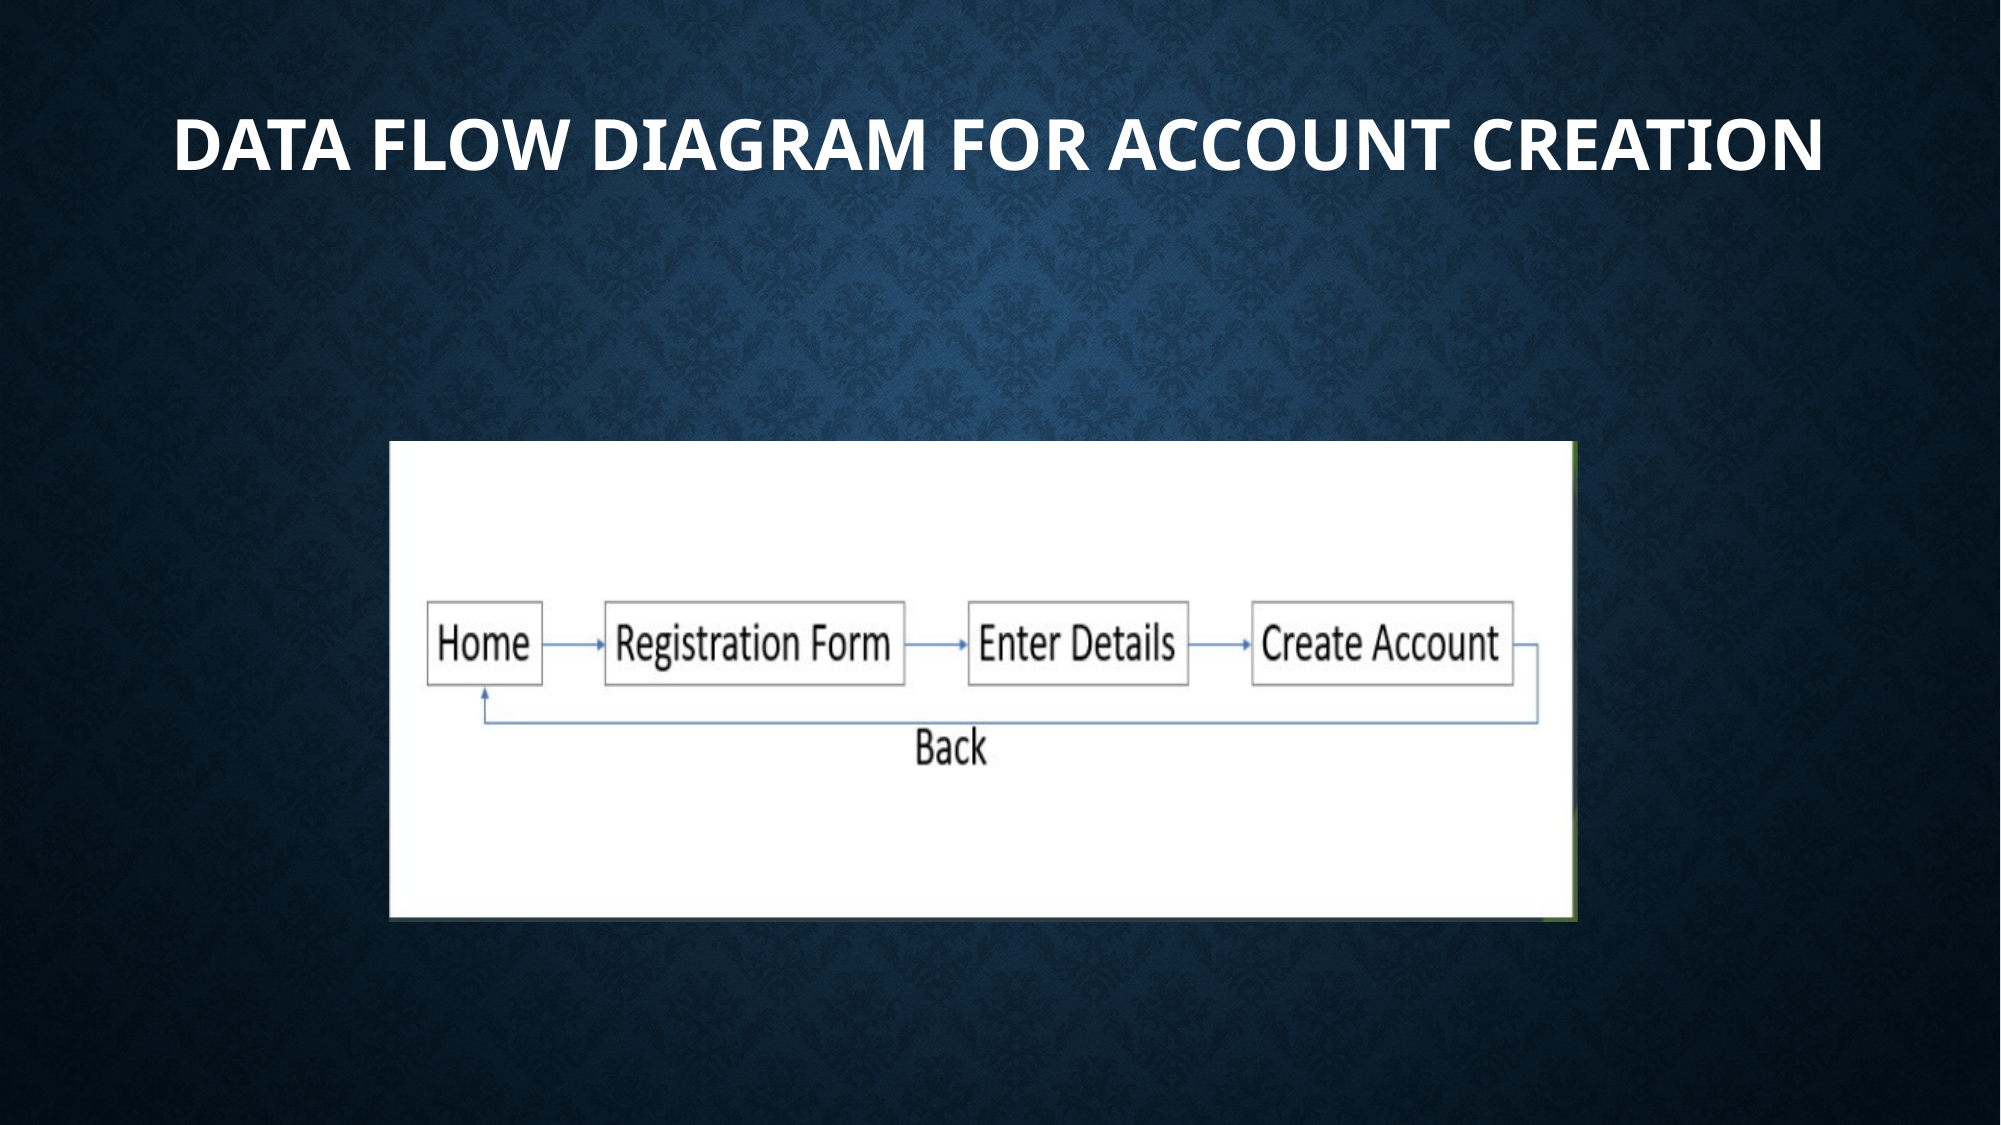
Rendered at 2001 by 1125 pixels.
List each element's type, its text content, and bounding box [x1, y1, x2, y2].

title DATA FLOW DIAGRAM FOR ACCOUNT CREATION [150, 38, 1850, 257]
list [388, 440, 1579, 923]
